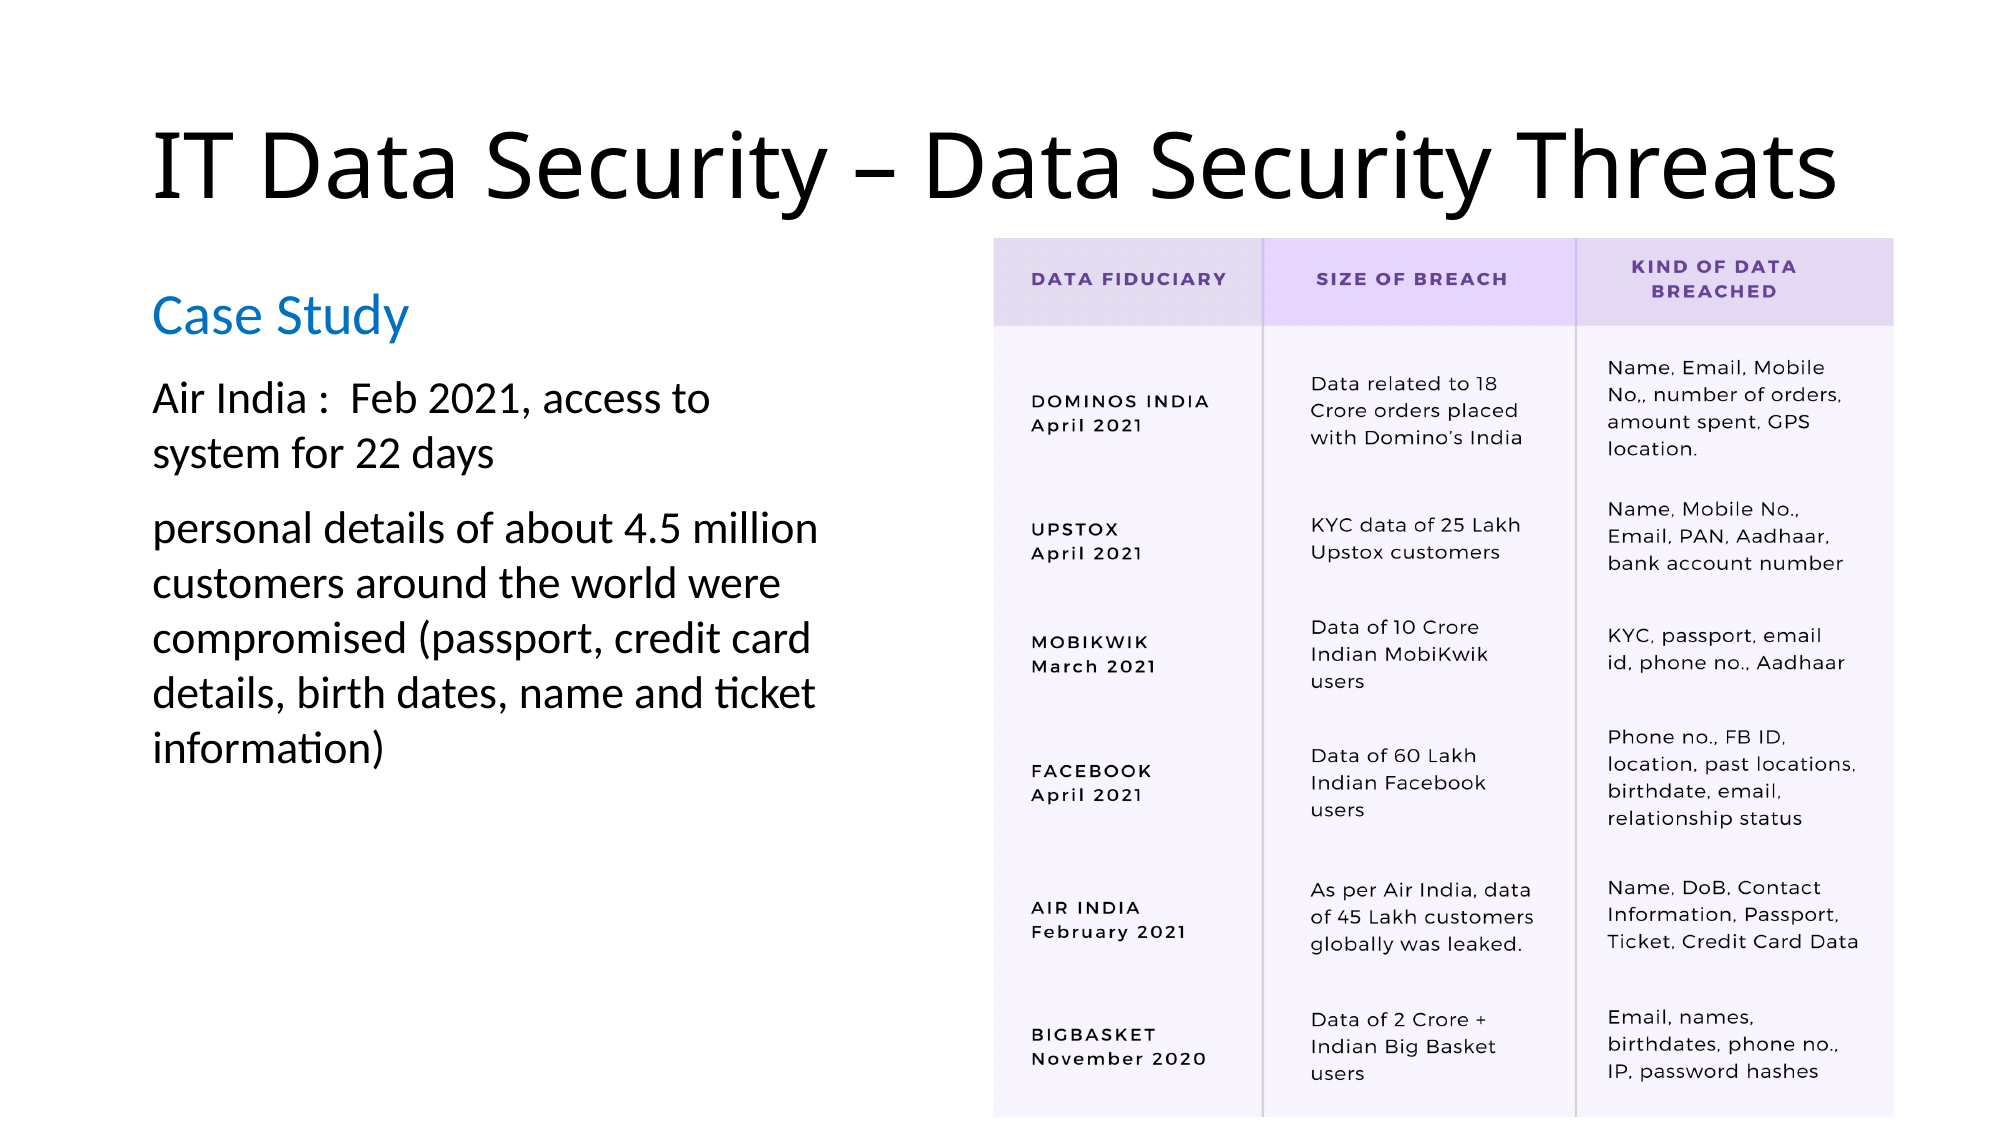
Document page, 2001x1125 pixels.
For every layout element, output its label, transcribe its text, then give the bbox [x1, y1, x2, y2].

list Case Study Air India : Feb 2021, access to system for 22 days personal details of about 4.5 million customers around the world were compromised (passport, credit card details, birth dates, name and ticket information) [137, 276, 853, 1030]
title IT Data Security – Data Security Threats [137, 59, 1863, 278]
picture [993, 238, 1894, 1117]
